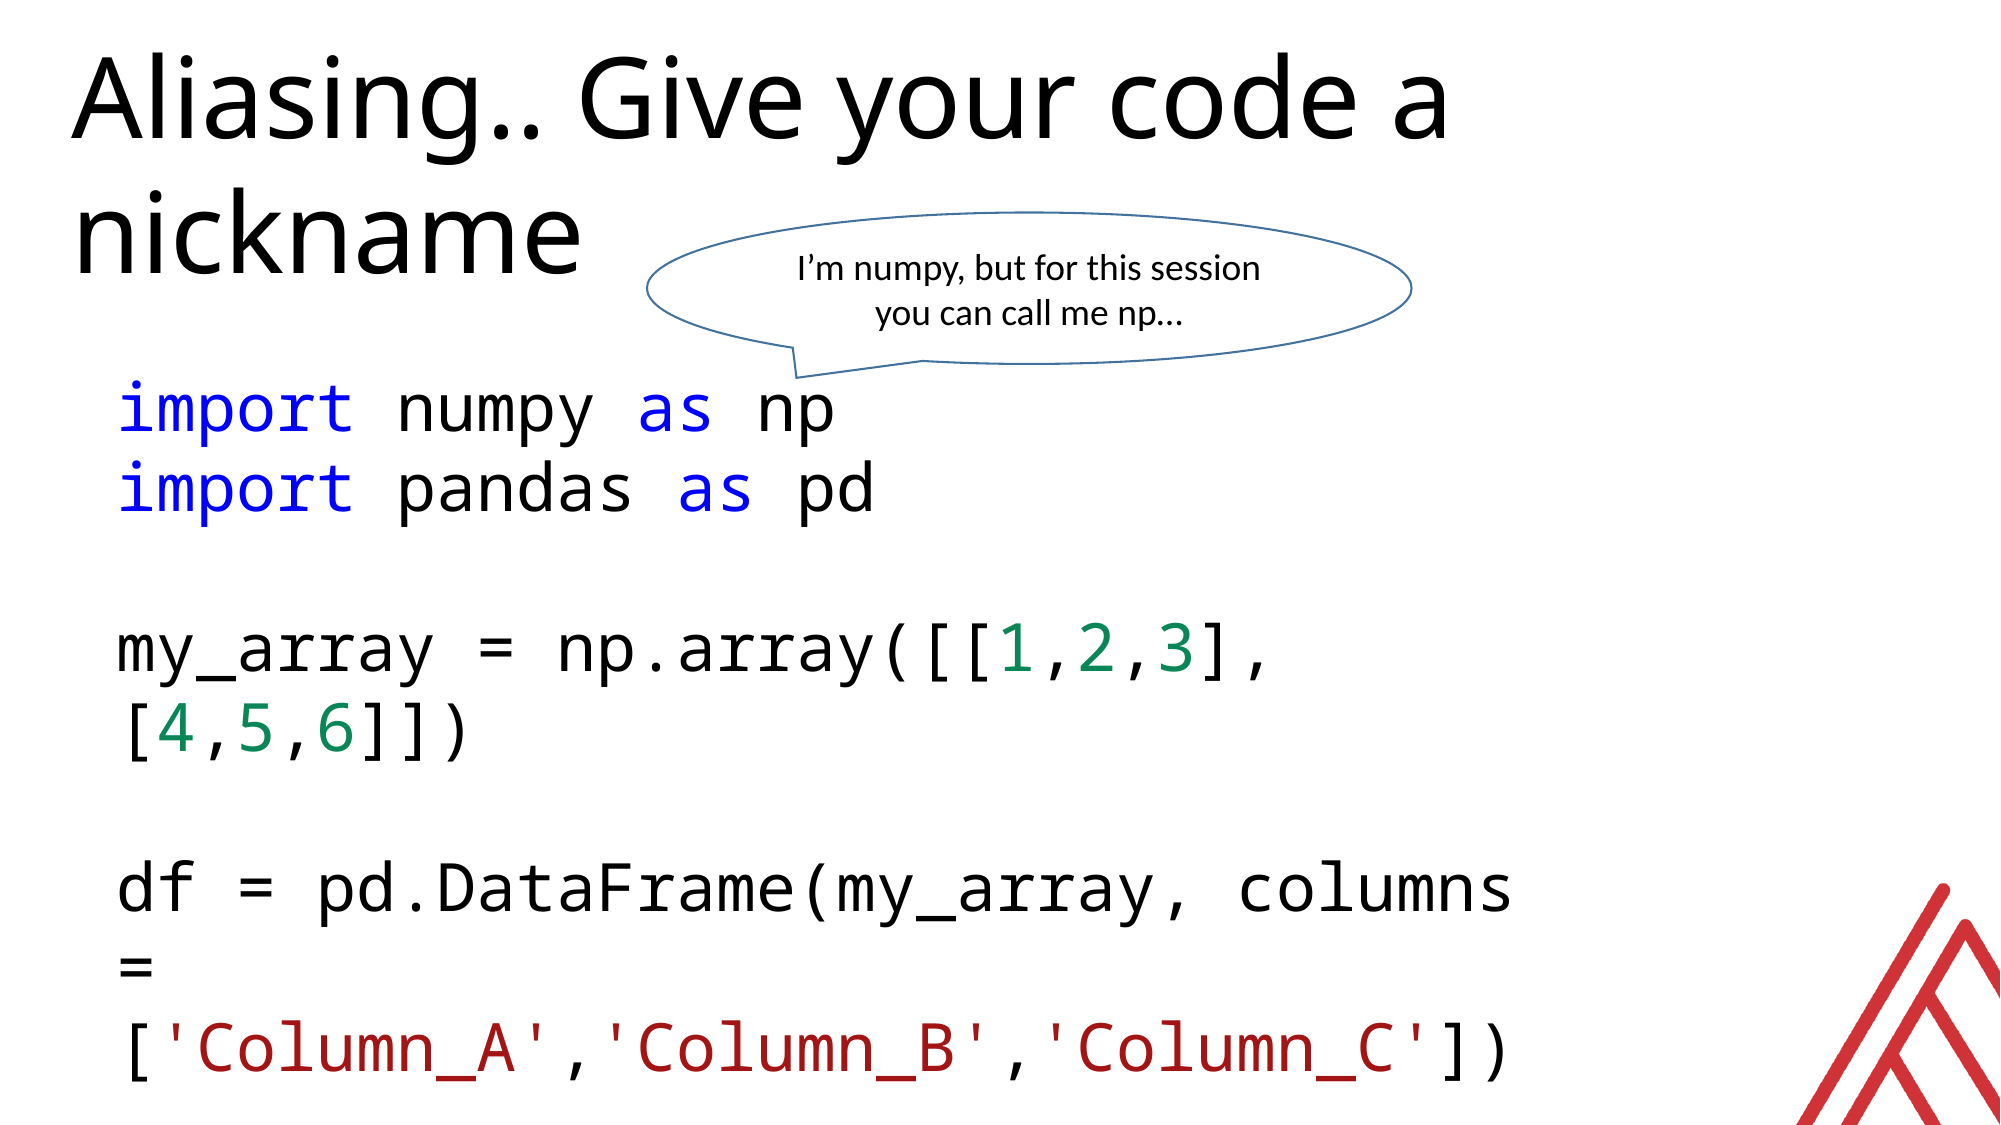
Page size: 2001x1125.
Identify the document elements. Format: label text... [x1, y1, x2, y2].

text_box I’m numpy, but for this session you can call me np… [645, 211, 1413, 379]
text_box import numpy as np import pandas as pd my_array = np.array([[1,2,3], [4,5,6]]) df = pd.DataFrame(my_array, columns = ['Column_A','Column_B','Column_C']) df [101, 357, 1572, 1125]
text_box Aliasing.. Give your code a nickname [56, 18, 1871, 304]
picture [1787, 880, 2000, 1125]
